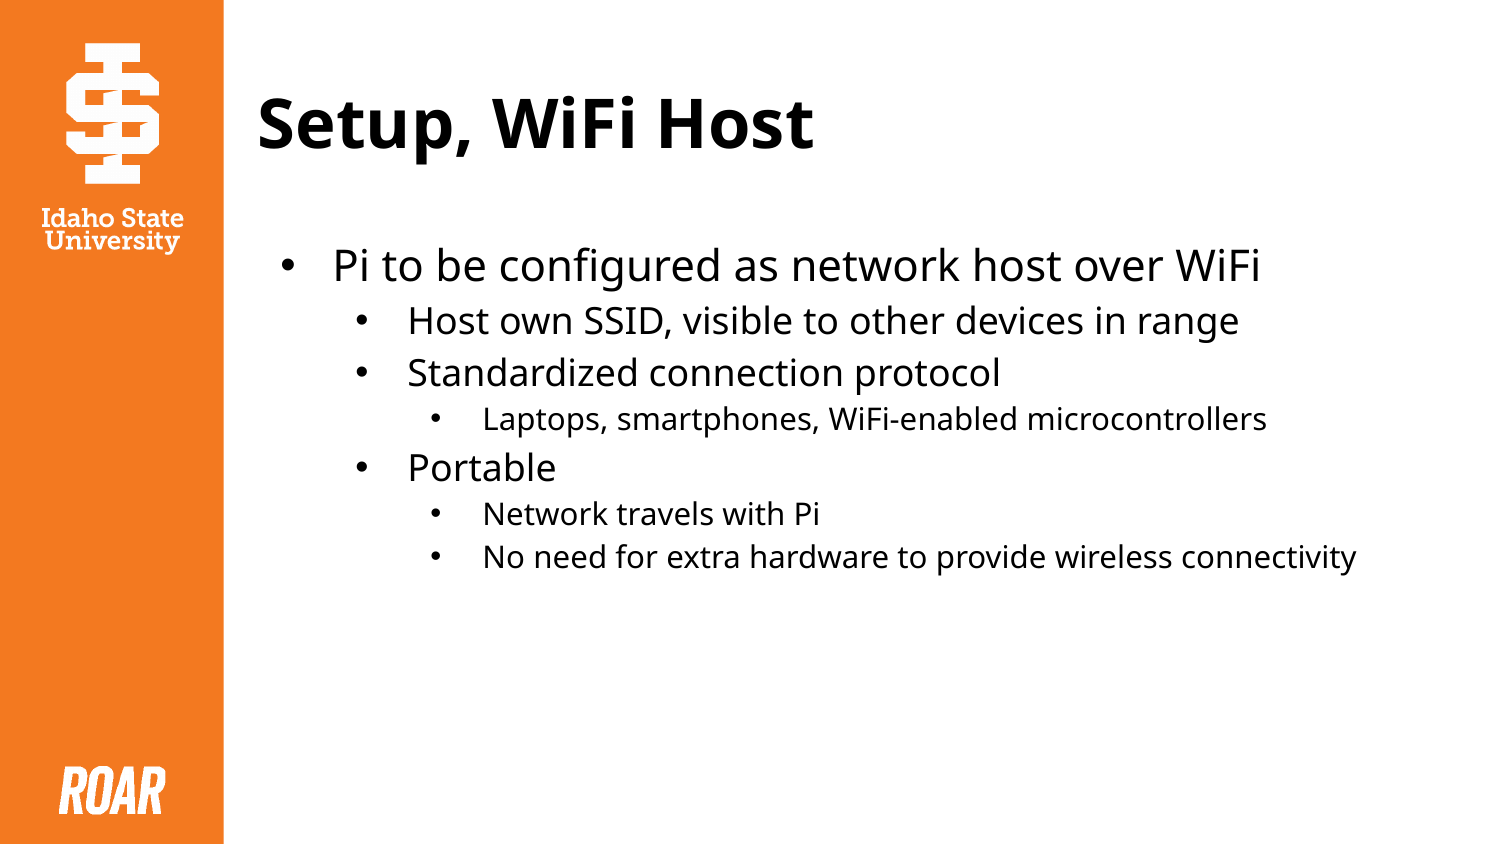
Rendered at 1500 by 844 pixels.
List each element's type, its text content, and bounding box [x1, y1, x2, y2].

picture [53, 763, 171, 817]
title Setup, WiFi Host [246, 44, 1435, 208]
picture [31, 27, 194, 271]
list Pi to be configured as network host over WiFi Host own SSID, visible to other devices in range Standardized connection protocol Laptops, smartphones, WiFi-enabled microcontrollers Portable Network travels with Pi No need for extra hardware to provide wireless connectivity [246, 224, 1435, 817]
